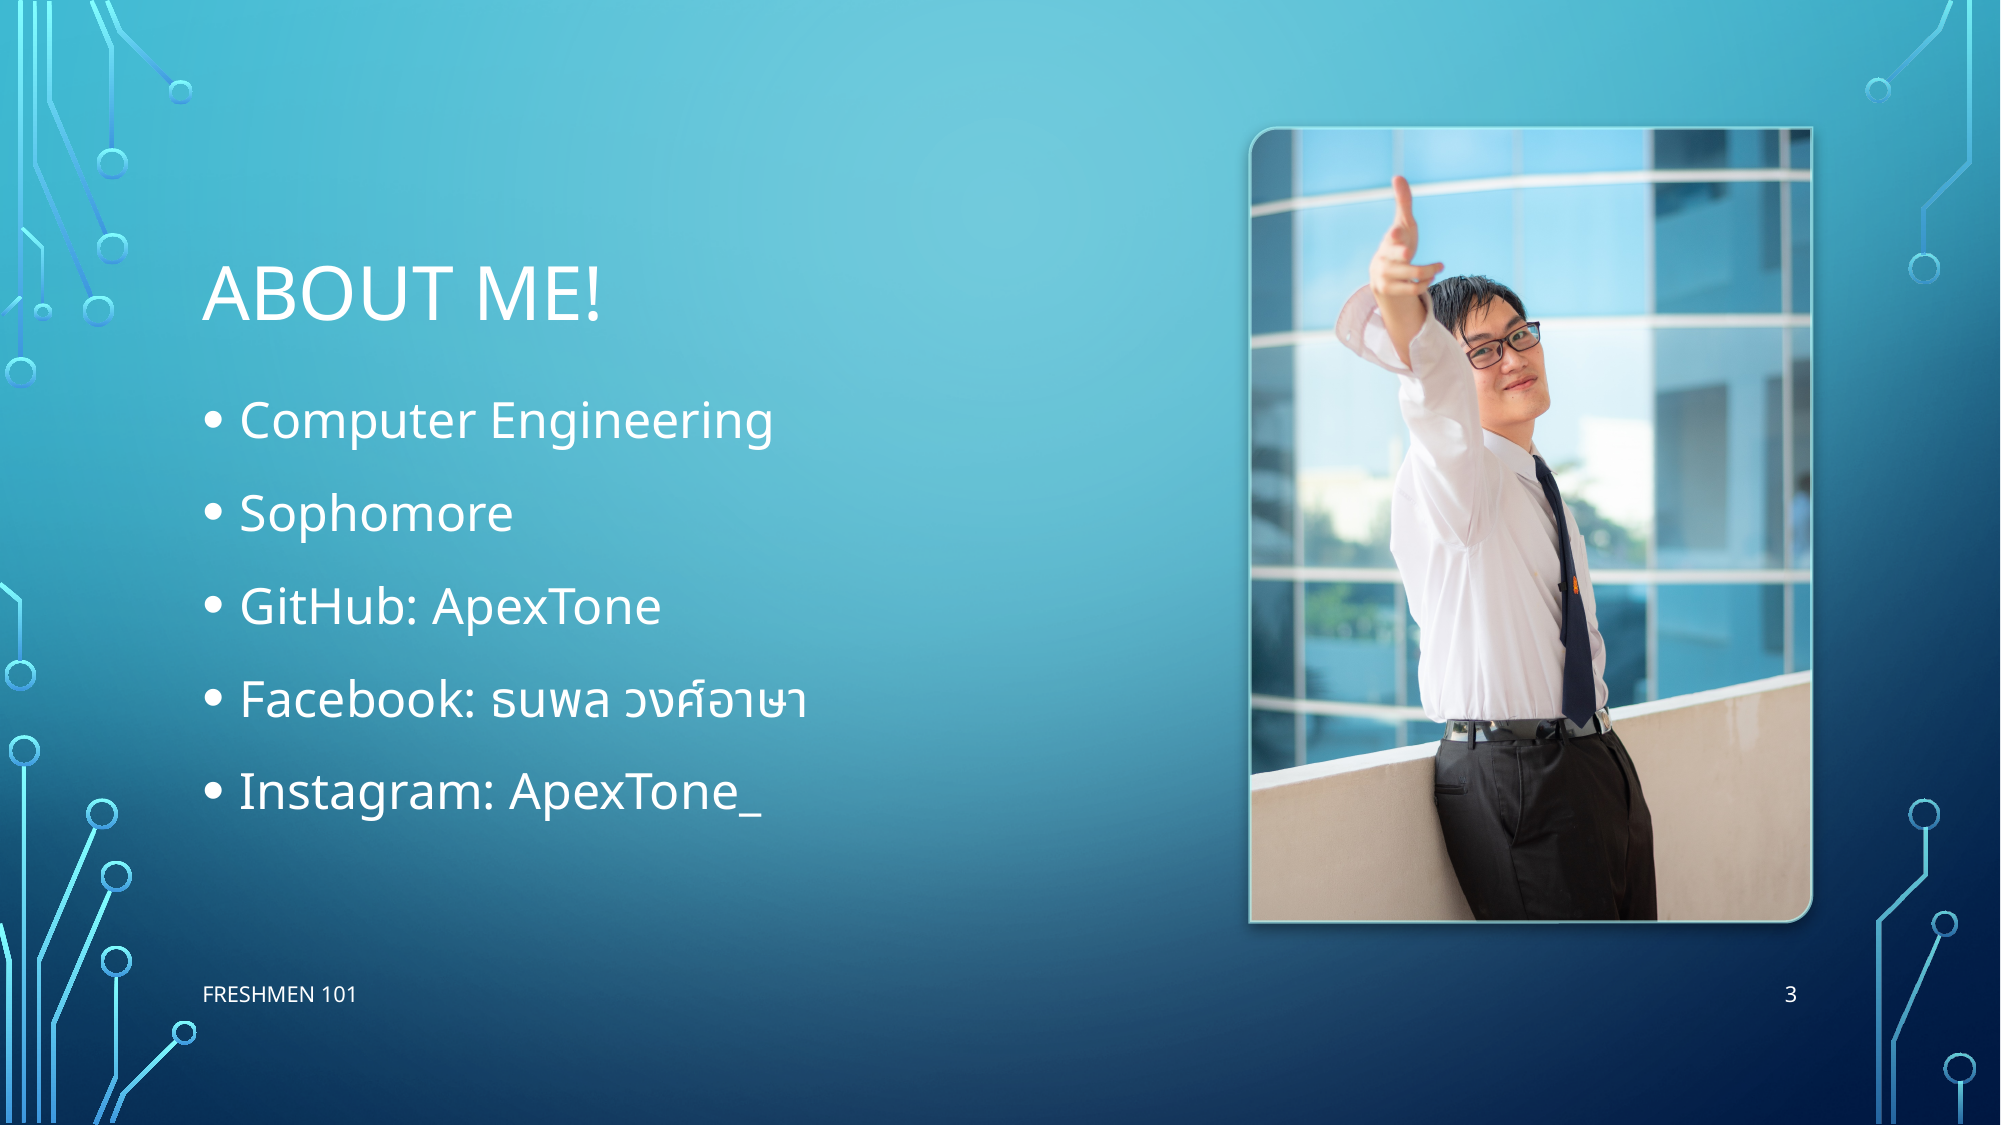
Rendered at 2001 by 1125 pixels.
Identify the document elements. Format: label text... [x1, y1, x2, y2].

list Computer Engineering Sophomore GitHub: ApexTone Facebook: ธนพล วงศ์อาษา Instagram: ApexTone_ [187, 369, 1155, 950]
slide_number 3 [1685, 965, 1813, 1025]
title About Me! [187, 101, 1155, 344]
footer Freshmen 101 [187, 965, 1211, 1025]
picture [1249, 127, 1813, 923]
